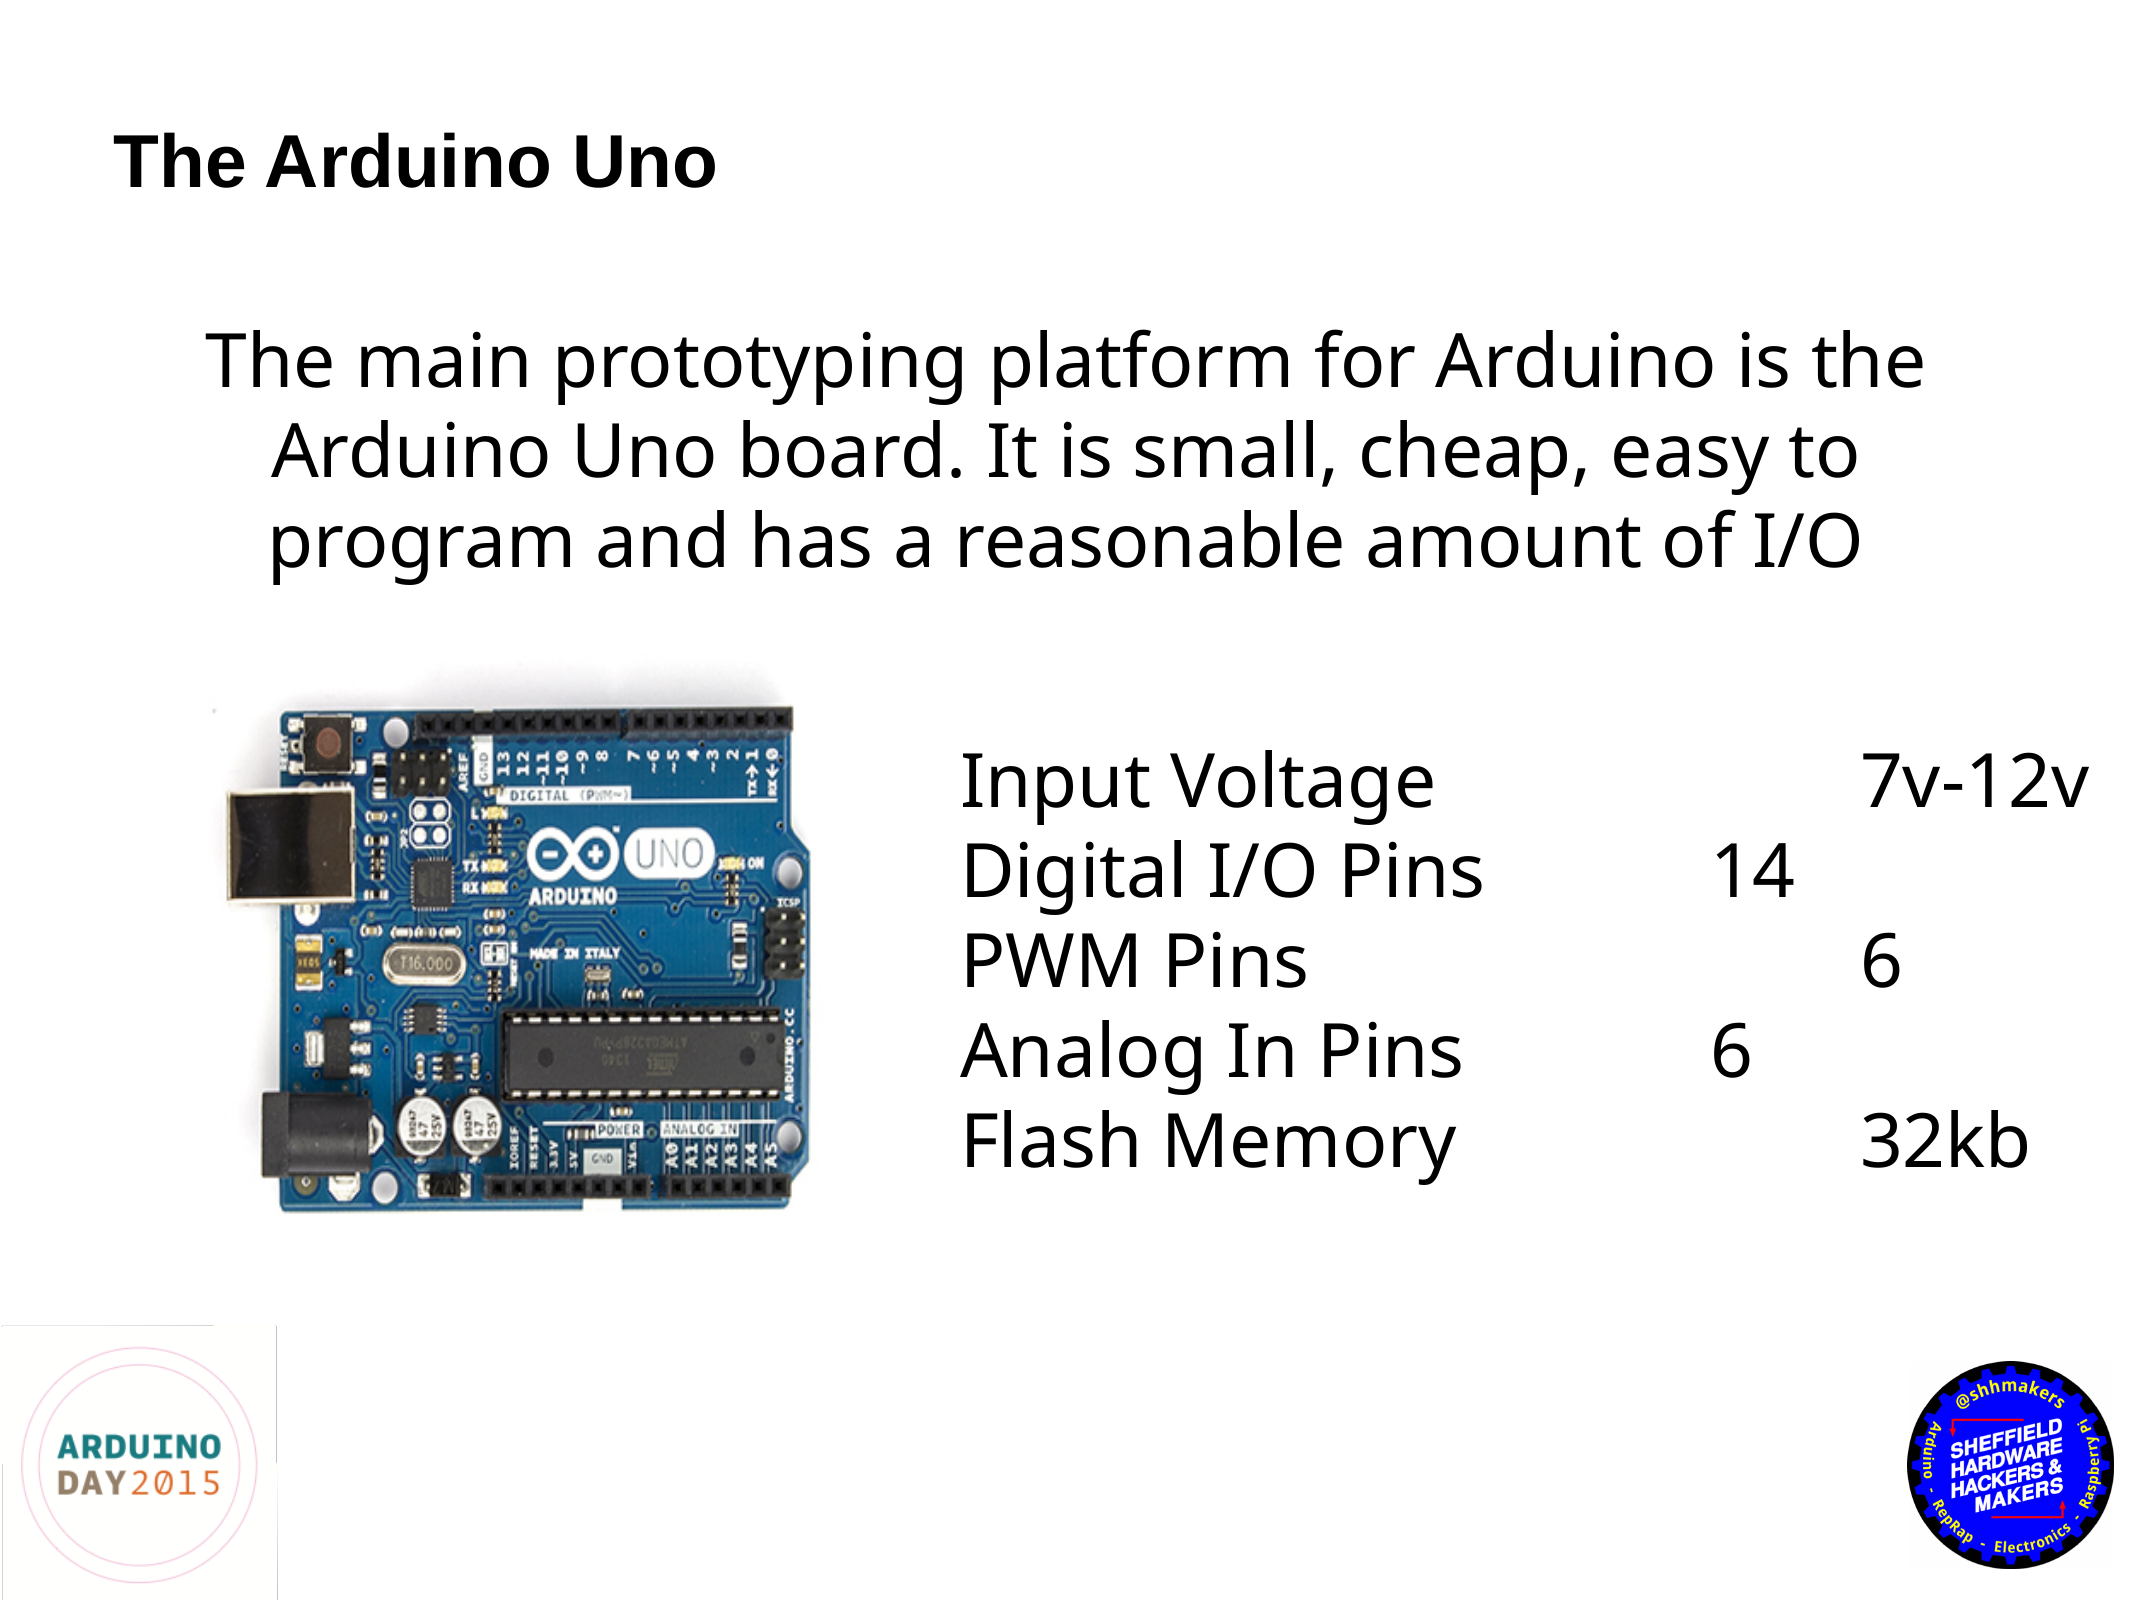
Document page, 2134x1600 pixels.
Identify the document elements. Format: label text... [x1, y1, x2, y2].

picture [140, 648, 908, 1266]
picture [1907, 1361, 2115, 1569]
picture [1, 1324, 279, 1600]
text_box Input Voltage 7v-12v Digital I/O Pins 14 PWM Pins 6 Analog In Pins 6 Flash Memory 32kb [951, 724, 2098, 1191]
text_box The main prototyping platform for Arduino is the Arduino Uno board. It is small, cheap, easy to program and has a reasonable amount of I/O [163, 304, 1970, 591]
text_box The Arduino Uno [105, 103, 728, 211]
